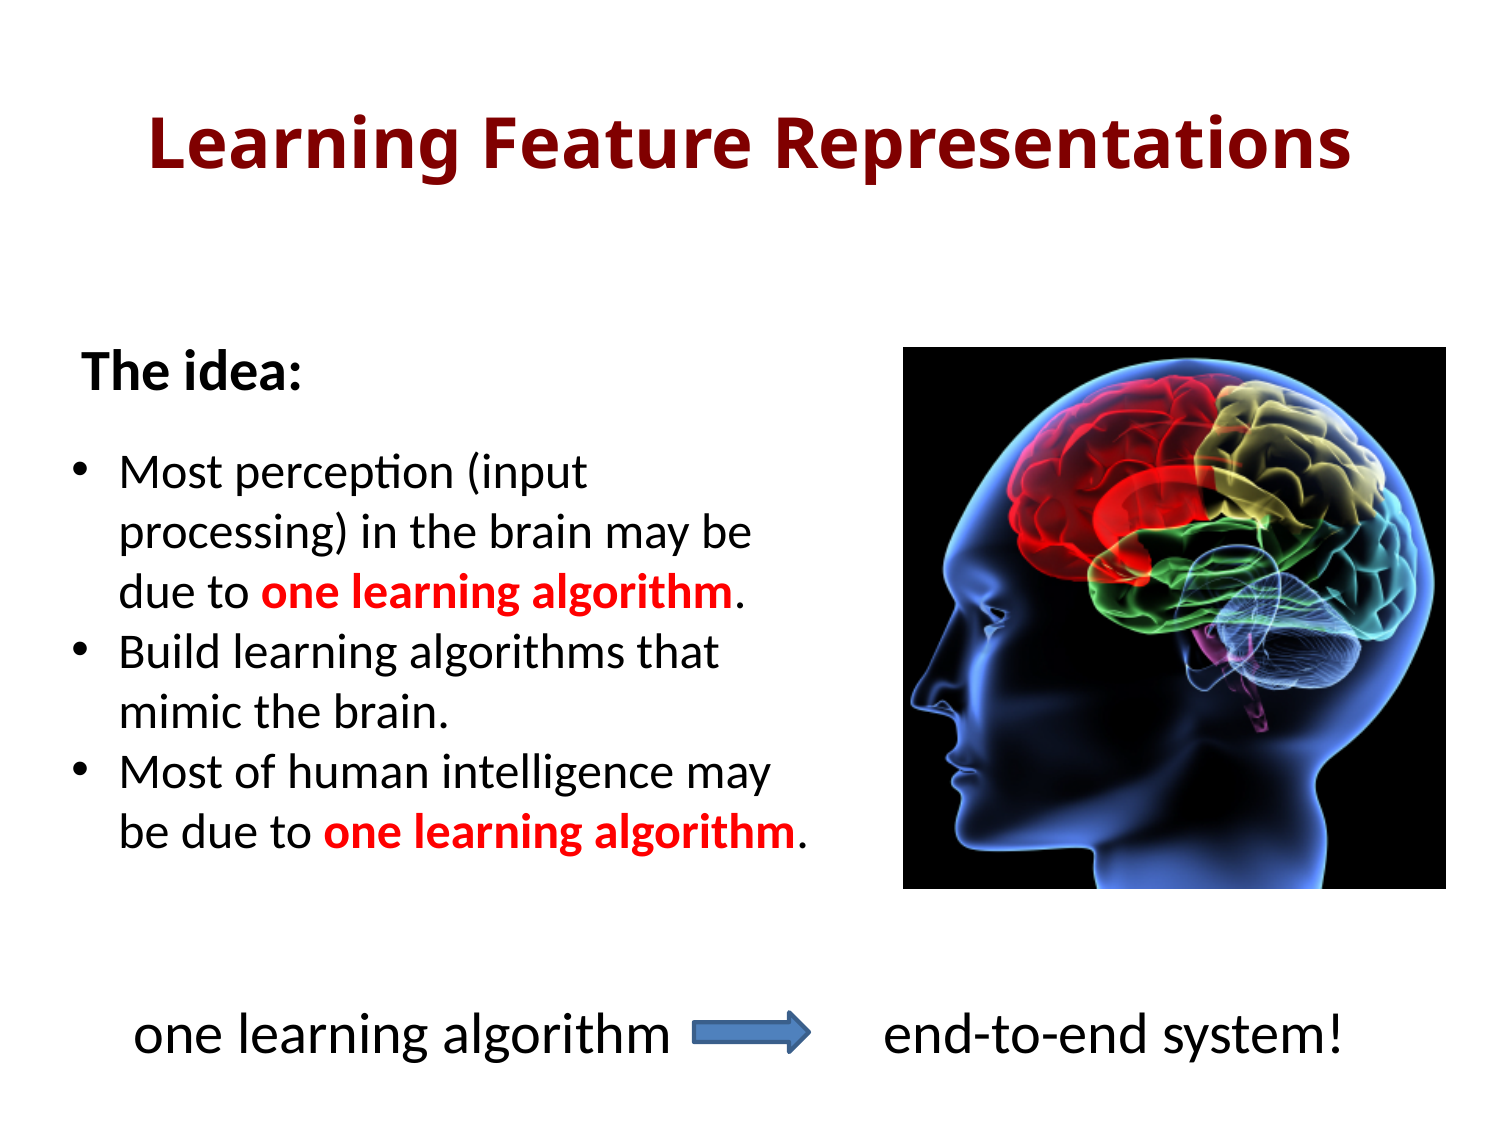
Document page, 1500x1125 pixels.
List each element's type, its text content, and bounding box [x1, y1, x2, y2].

text_box Most perception (input processing) in the brain may be due to one learning algorithm. Build learning algorithms that mimic the brain. Most of human intelligence may be due to one learning algorithm. [56, 430, 845, 866]
text_box [691, 1010, 812, 1054]
text_box one learning algorithm end-to-end system! [118, 987, 1361, 1073]
picture [903, 347, 1446, 889]
text_box The idea: [66, 324, 319, 410]
title Learning Feature Representations [17, 4, 1483, 192]
